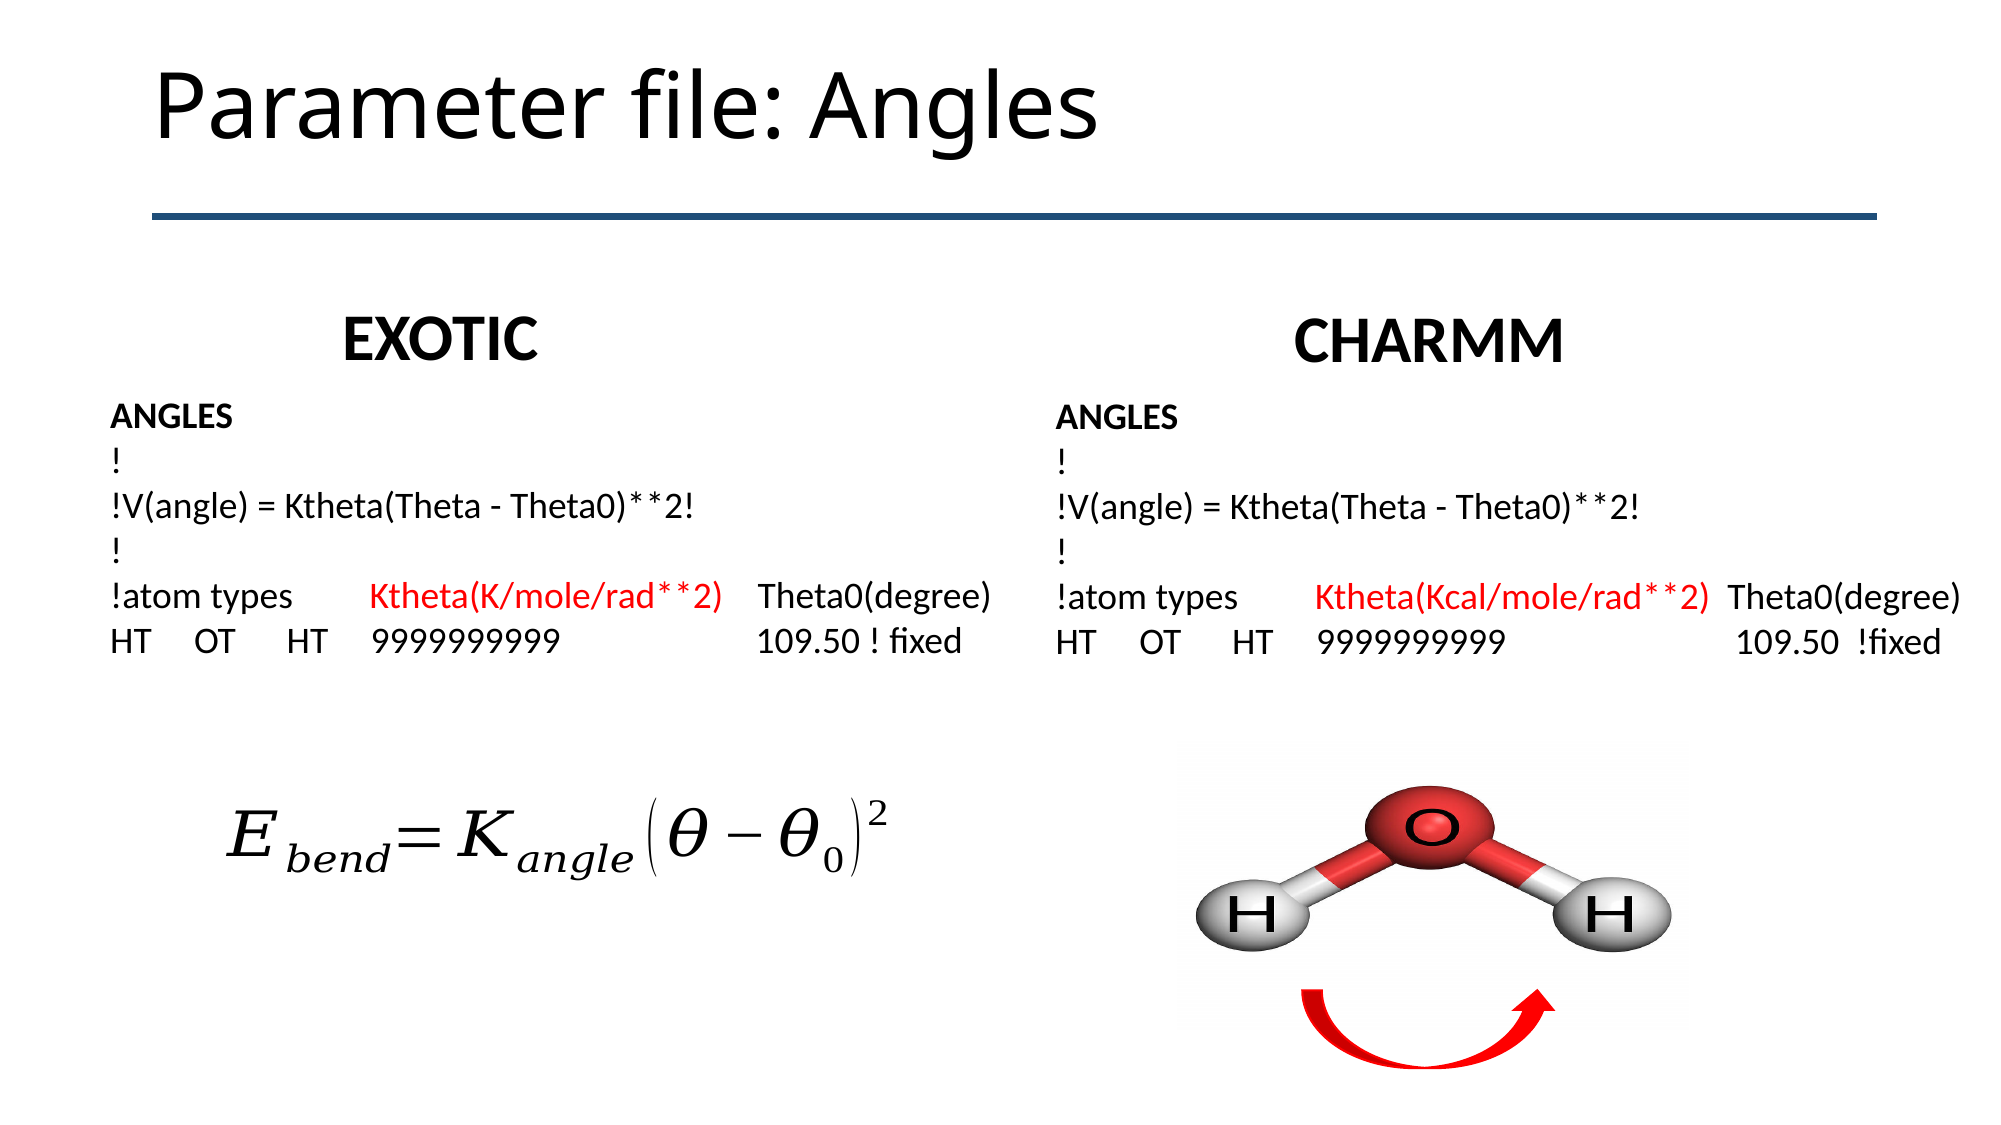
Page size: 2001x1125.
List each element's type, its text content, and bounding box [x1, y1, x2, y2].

title Parameter file: Angles [137, 0, 1863, 218]
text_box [1177, 740, 1689, 1069]
text_box CHARMM [1266, 288, 1594, 384]
text_box ANGLES ! !V(angle) = Ktheta(Theta - Theta0)**2! ! !atom types Ktheta(K/mole/rad**2) Theta0(degree) HT OT HT 9999999999 109.50 ! fixed [95, 383, 1017, 669]
text_box ANGLES ! !V(angle) = Ktheta(Theta - Theta0)**2! ! !atom types Ktheta(Kcal/mole/rad**2) Theta0(degree) HT OT HT 9999999999 109.50 !fixed [1040, 384, 1987, 670]
text_box EXOTIC [325, 286, 556, 382]
